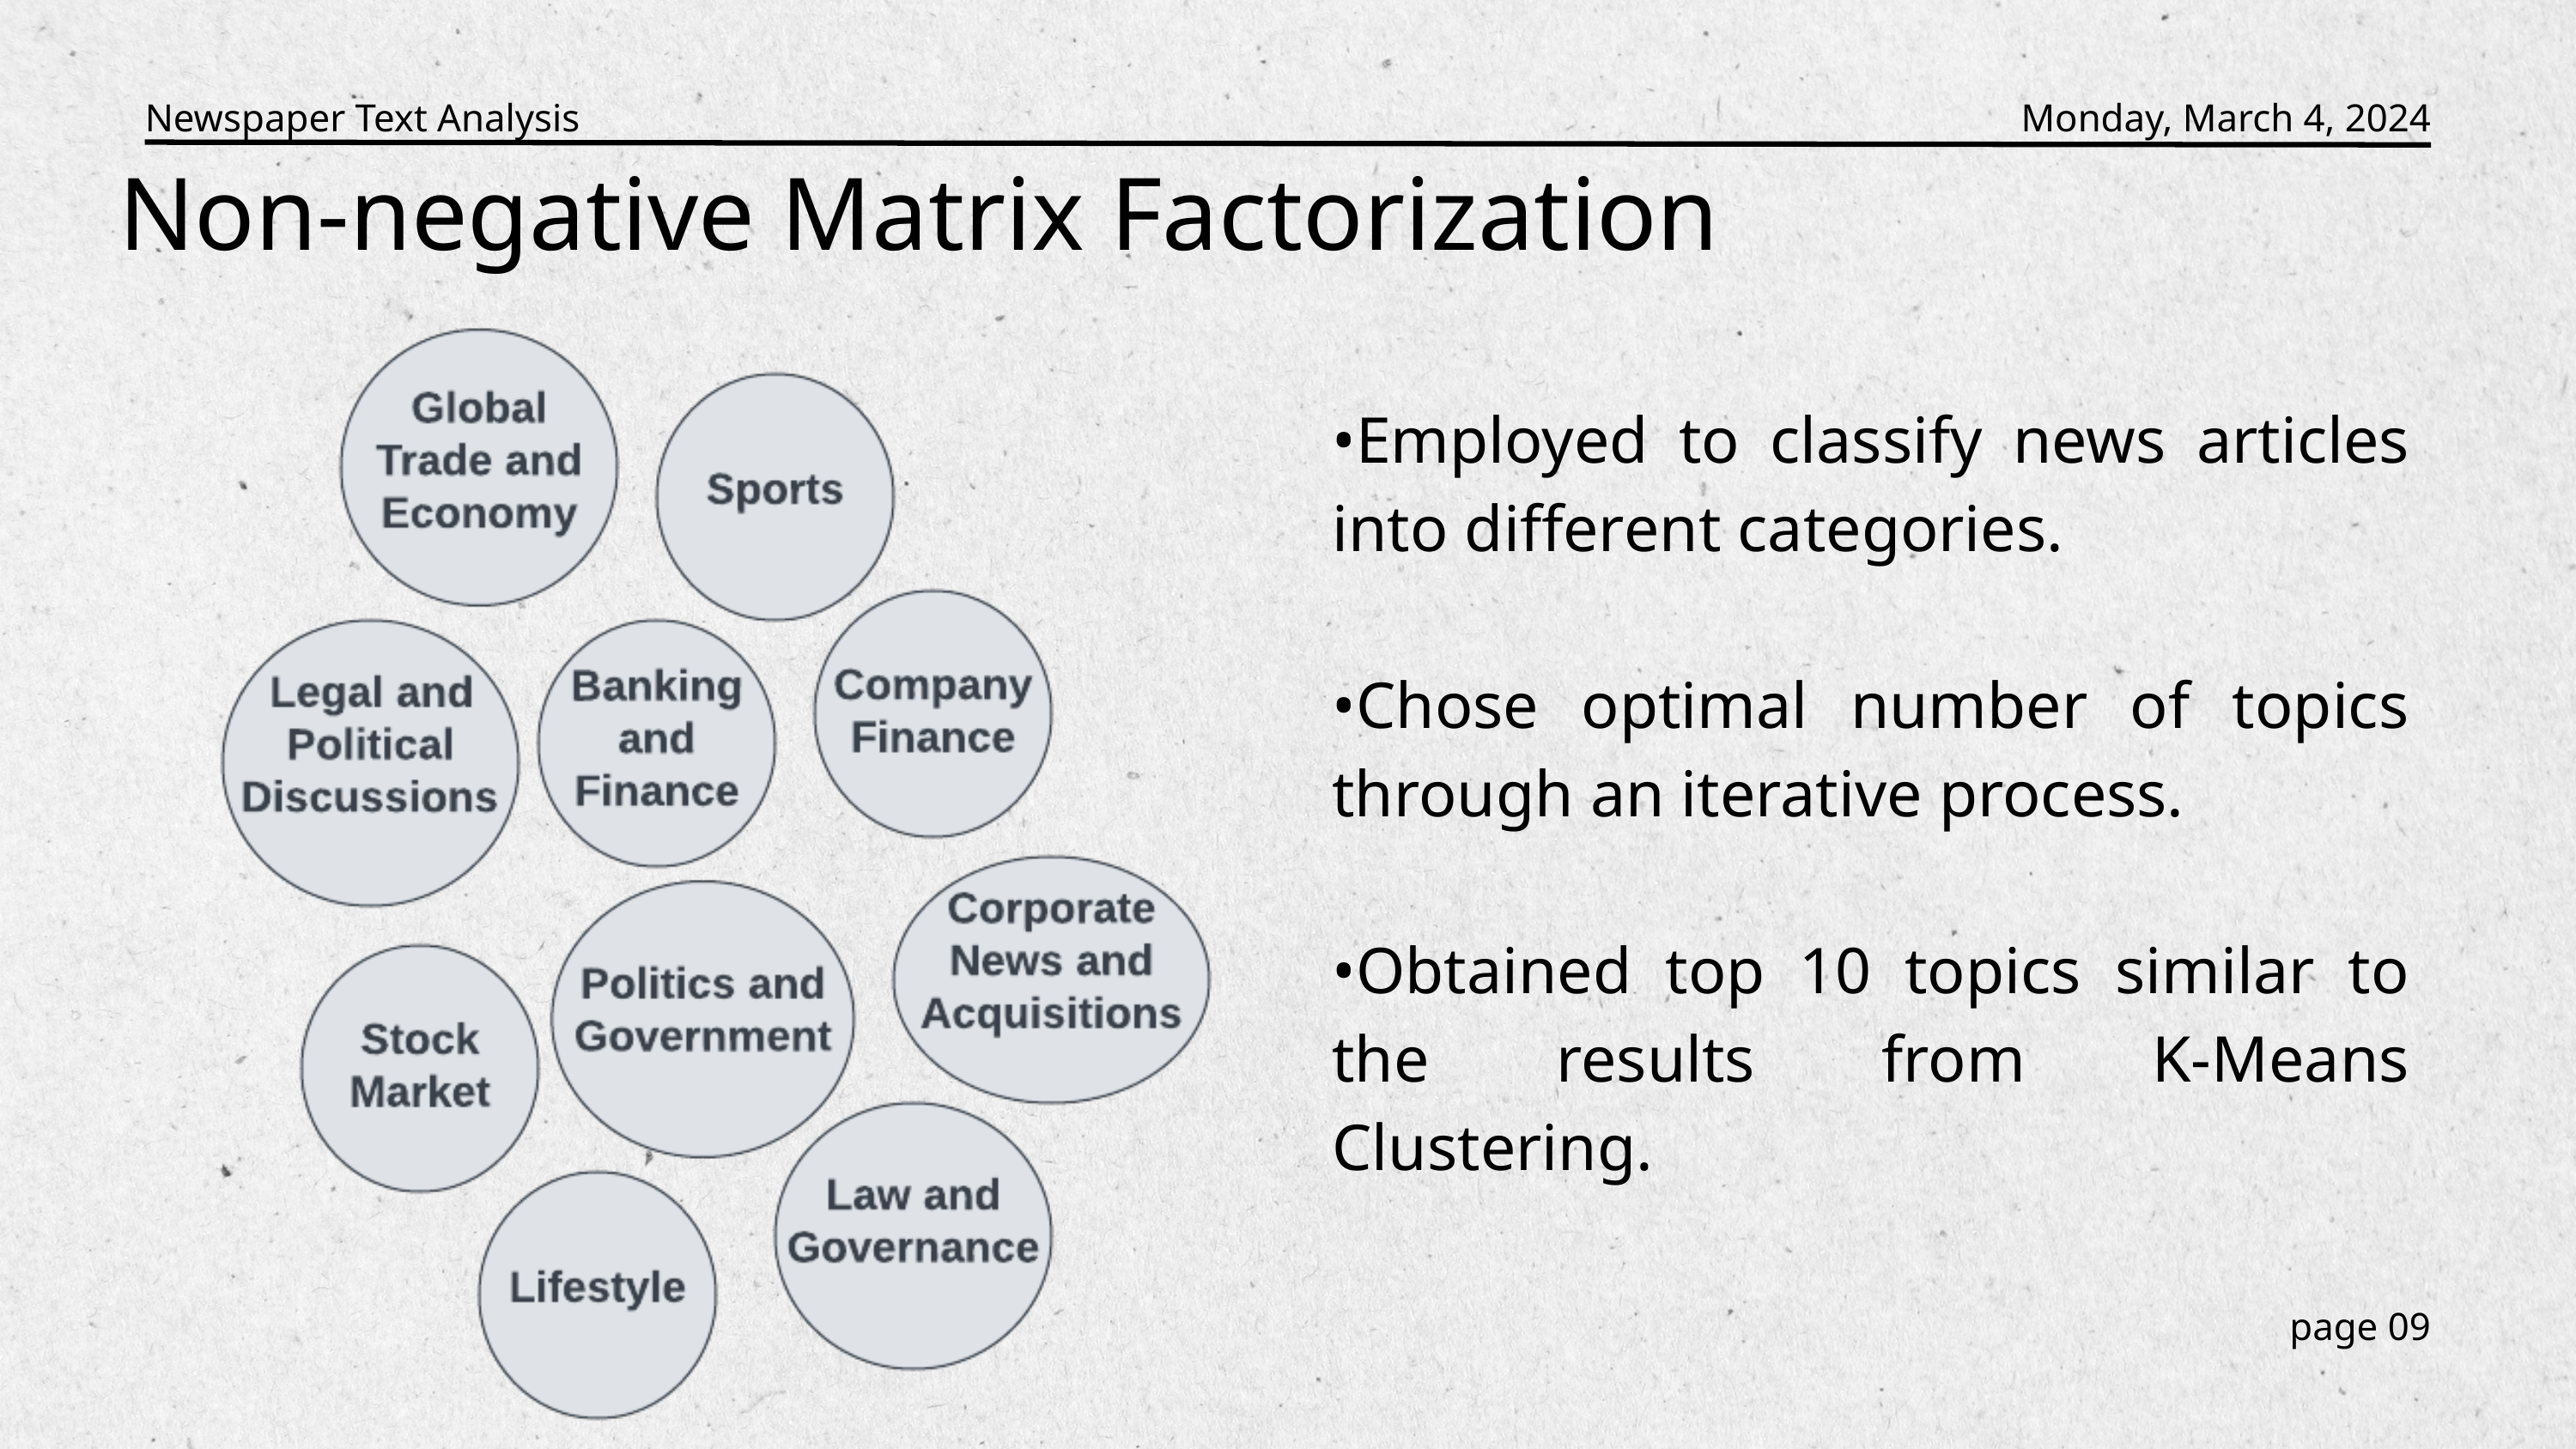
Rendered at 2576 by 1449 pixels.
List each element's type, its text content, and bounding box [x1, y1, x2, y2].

text_box Newspaper Text Analysis [144, 86, 605, 130]
text_box page 09 [1690, 1295, 2432, 1349]
text_box Non-negative Matrix Factorization [118, 130, 1740, 270]
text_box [144, 303, 1289, 1449]
text_box •Employed to classify news articles into different categories. •Chose optimal number of topics through an iterative process. •Obtained top 10 topics similar to the results from K-Means Clustering. [1332, 387, 2410, 1271]
text_box [0, 0, 2576, 1449]
text_box Monday, March 4, 2024 [1690, 86, 2432, 140]
